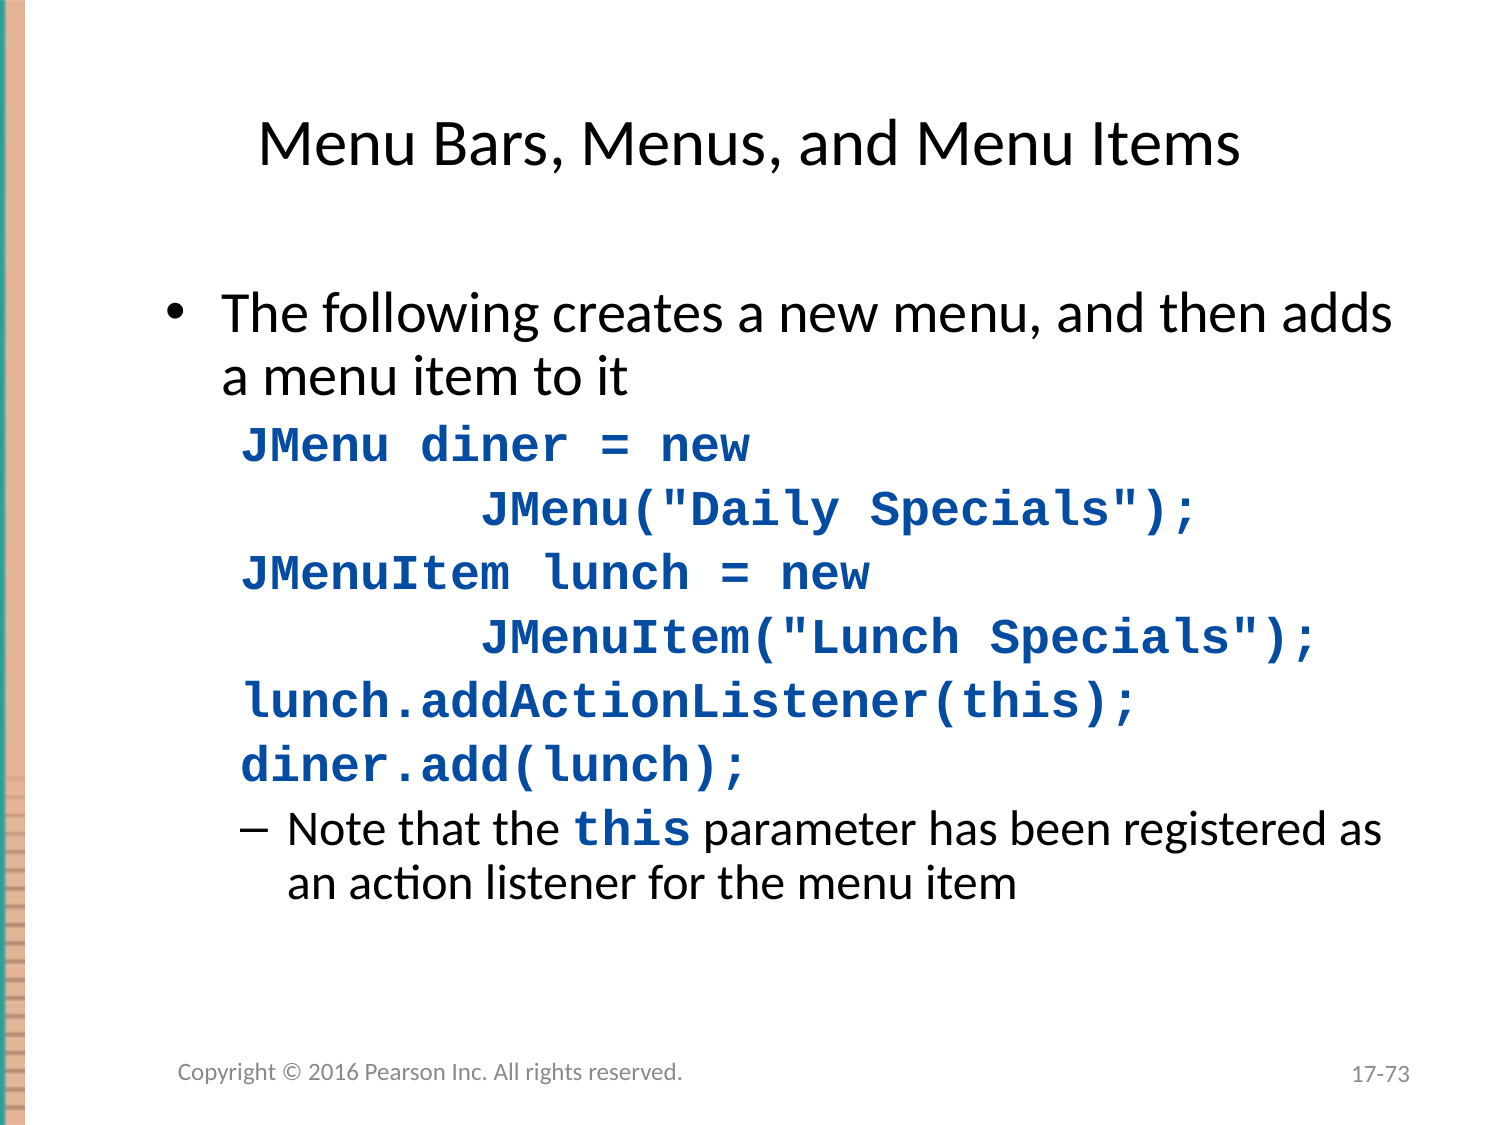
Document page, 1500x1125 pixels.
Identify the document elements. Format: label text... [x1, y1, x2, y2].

list The following creates a new menu, and then adds a menu item to it JMenu diner = new JMenu("Daily Specials"); JMenuItem lunch = new JMenuItem("Lunch Specials"); lunch.addActionListener(this); diner.add(lunch); Note that the this parameter has been registered as an action listener for the menu item [150, 275, 1423, 938]
picture [0, 0, 25, 1125]
slide_number 17-73 [1074, 1042, 1425, 1103]
title Menu Bars, Menus, and Menu Items [75, 45, 1425, 233]
footer Copyright © 2016 Pearson Inc. All rights reserved. [75, 1040, 788, 1100]
